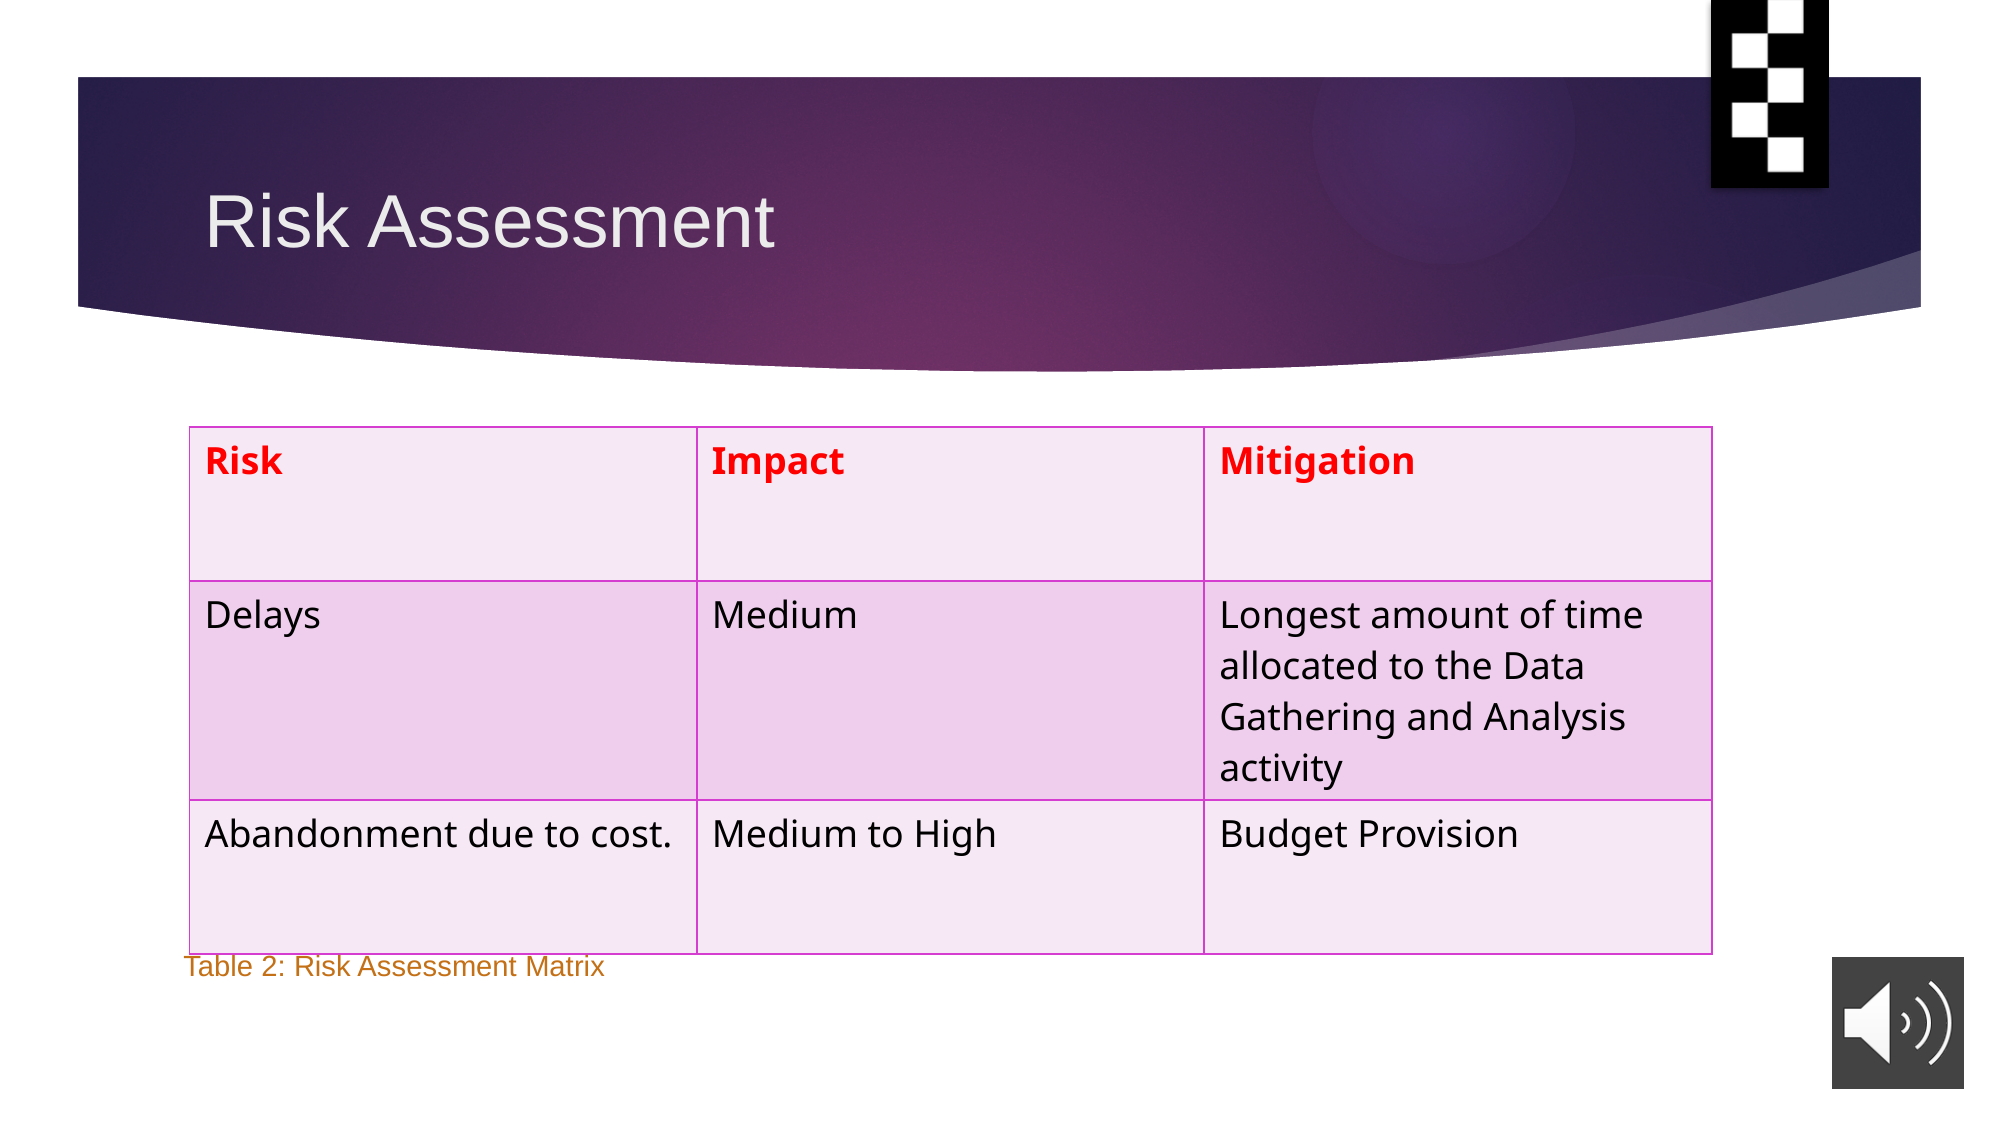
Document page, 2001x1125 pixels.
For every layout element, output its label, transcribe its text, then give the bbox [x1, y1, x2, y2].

table_header Mitigation [1205, 428, 1711, 580]
table_cell Longest amount of time allocated to the Data Gathering and Analysis activity [1205, 582, 1711, 799]
picture [1830, 955, 1965, 1090]
table_cell Abandonment due to cost. [190, 801, 696, 939]
picture [1711, 0, 1829, 188]
table_cell Budget Provision [1205, 801, 1711, 953]
table_header Impact [698, 428, 1203, 580]
table_cell Medium [698, 582, 1203, 799]
table_cell Medium to High [698, 801, 1203, 939]
table_header Risk [190, 428, 696, 580]
text_box Table 2: Risk Assessment Matrix [168, 939, 1691, 990]
title Risk Assessment [189, 159, 1627, 276]
table_cell Delays [190, 582, 696, 799]
